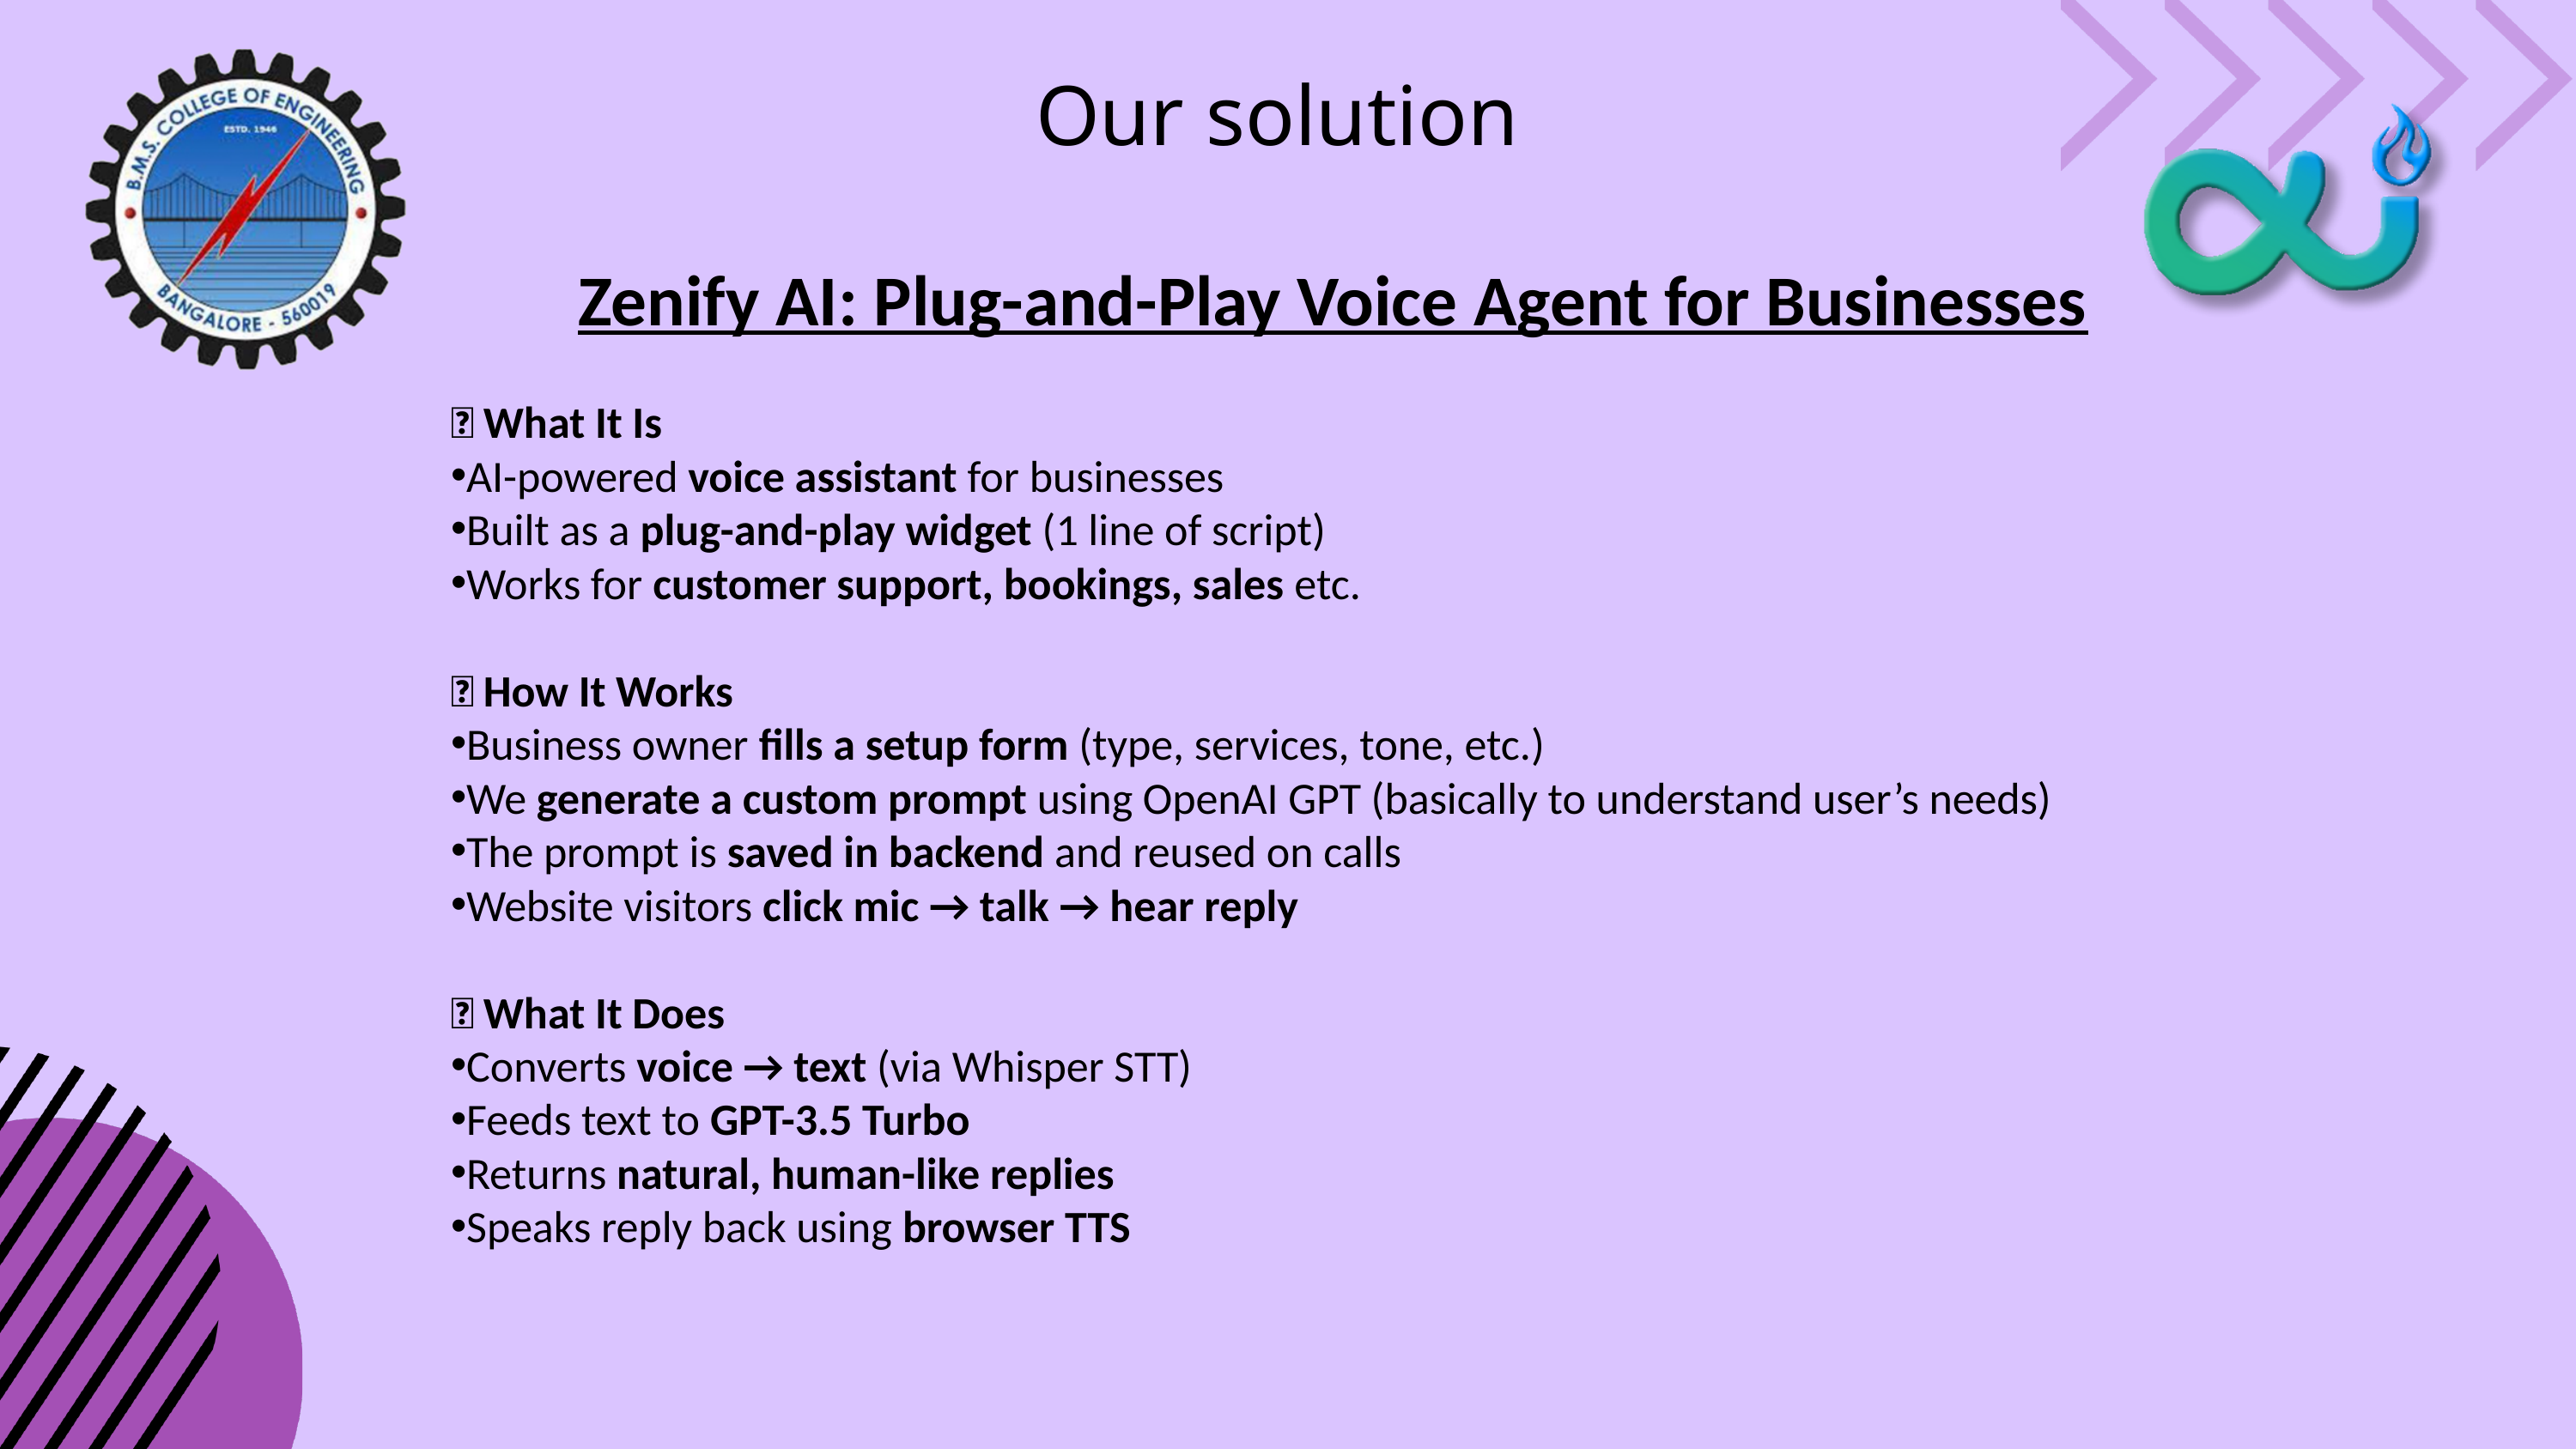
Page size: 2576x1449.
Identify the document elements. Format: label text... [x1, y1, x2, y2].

text_box [2060, 0, 2576, 172]
text_box [85, 49, 407, 371]
text_box Zenify AI: Plug-and-Play Voice Agent for Businesses 🔧 What It Is AI-powered voice assistant for businesses Built as a plug-and-play widget (1 line of script) Works for customer support, bookings, sales etc. 📝 How It Works Business owner fills a setup form (type, services, tone, etc.) We generate a custom prompt using OpenAI GPT (basically to understand user’s needs) The prompt is saved in backend and reused on calls Website visitors click mic → talk → hear reply 💡 What It Does Converts voice → text (via Whisper STT) Feeds text to GPT-3.5 Turbo Returns natural, human-like replies Speaks reply back using browser TTS [451, 209, 2215, 1382]
text_box Our solution [850, 46, 1726, 162]
text_box [2134, 98, 2458, 322]
text_box [0, 1046, 303, 1449]
